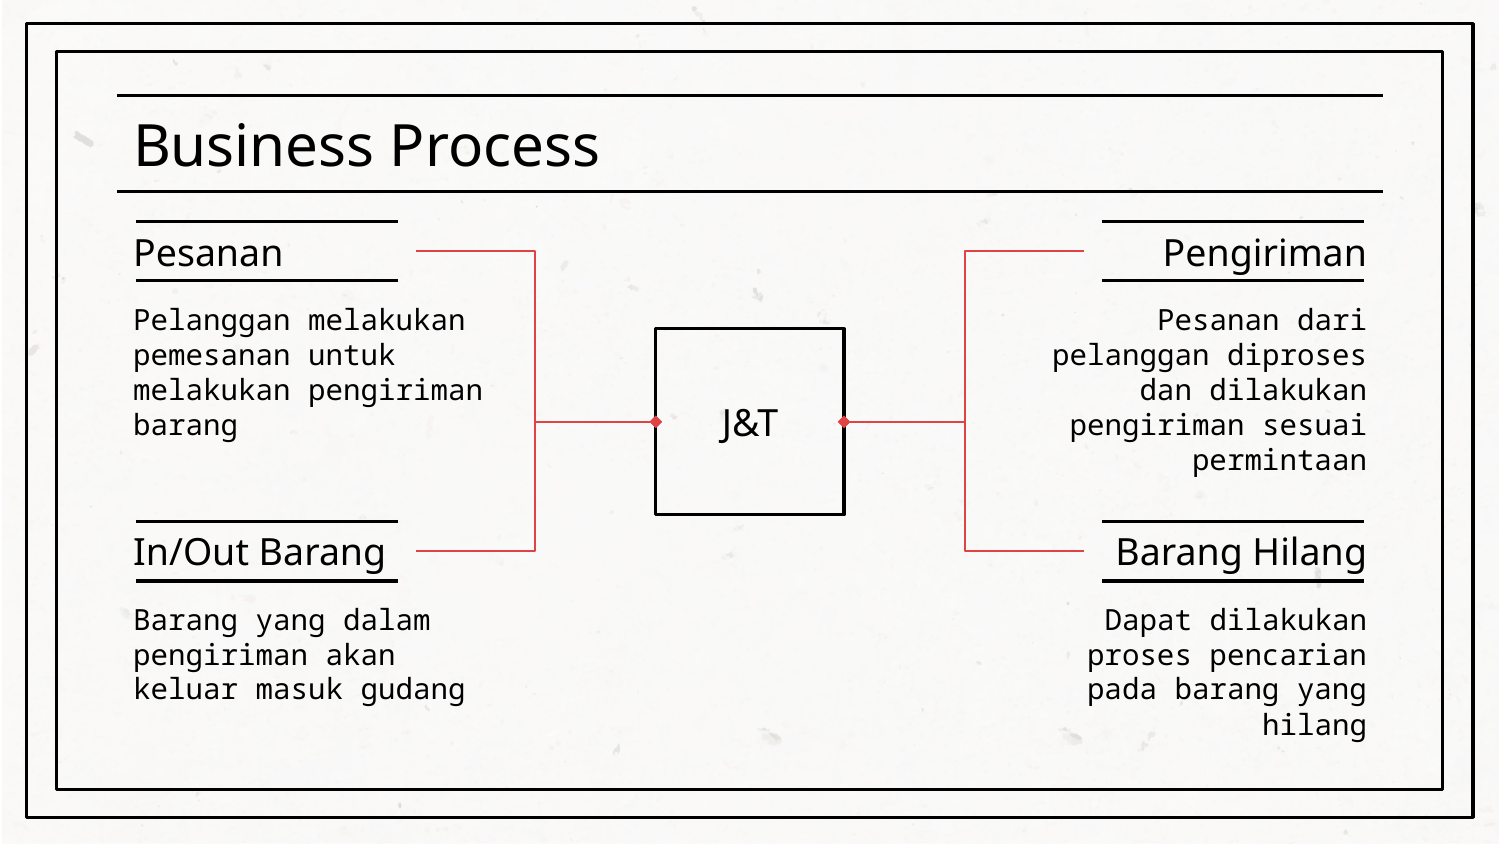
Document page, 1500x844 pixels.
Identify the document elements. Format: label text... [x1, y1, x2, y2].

picture [1, 0, 1499, 844]
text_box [843, 250, 1085, 421]
text_box J&T [662, 328, 838, 515]
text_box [117, 532, 511, 656]
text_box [415, 250, 657, 421]
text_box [989, 232, 1383, 356]
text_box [843, 421, 1085, 552]
title Business Process [118, 110, 1148, 178]
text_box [989, 532, 1383, 656]
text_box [415, 421, 657, 552]
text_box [117, 232, 511, 356]
